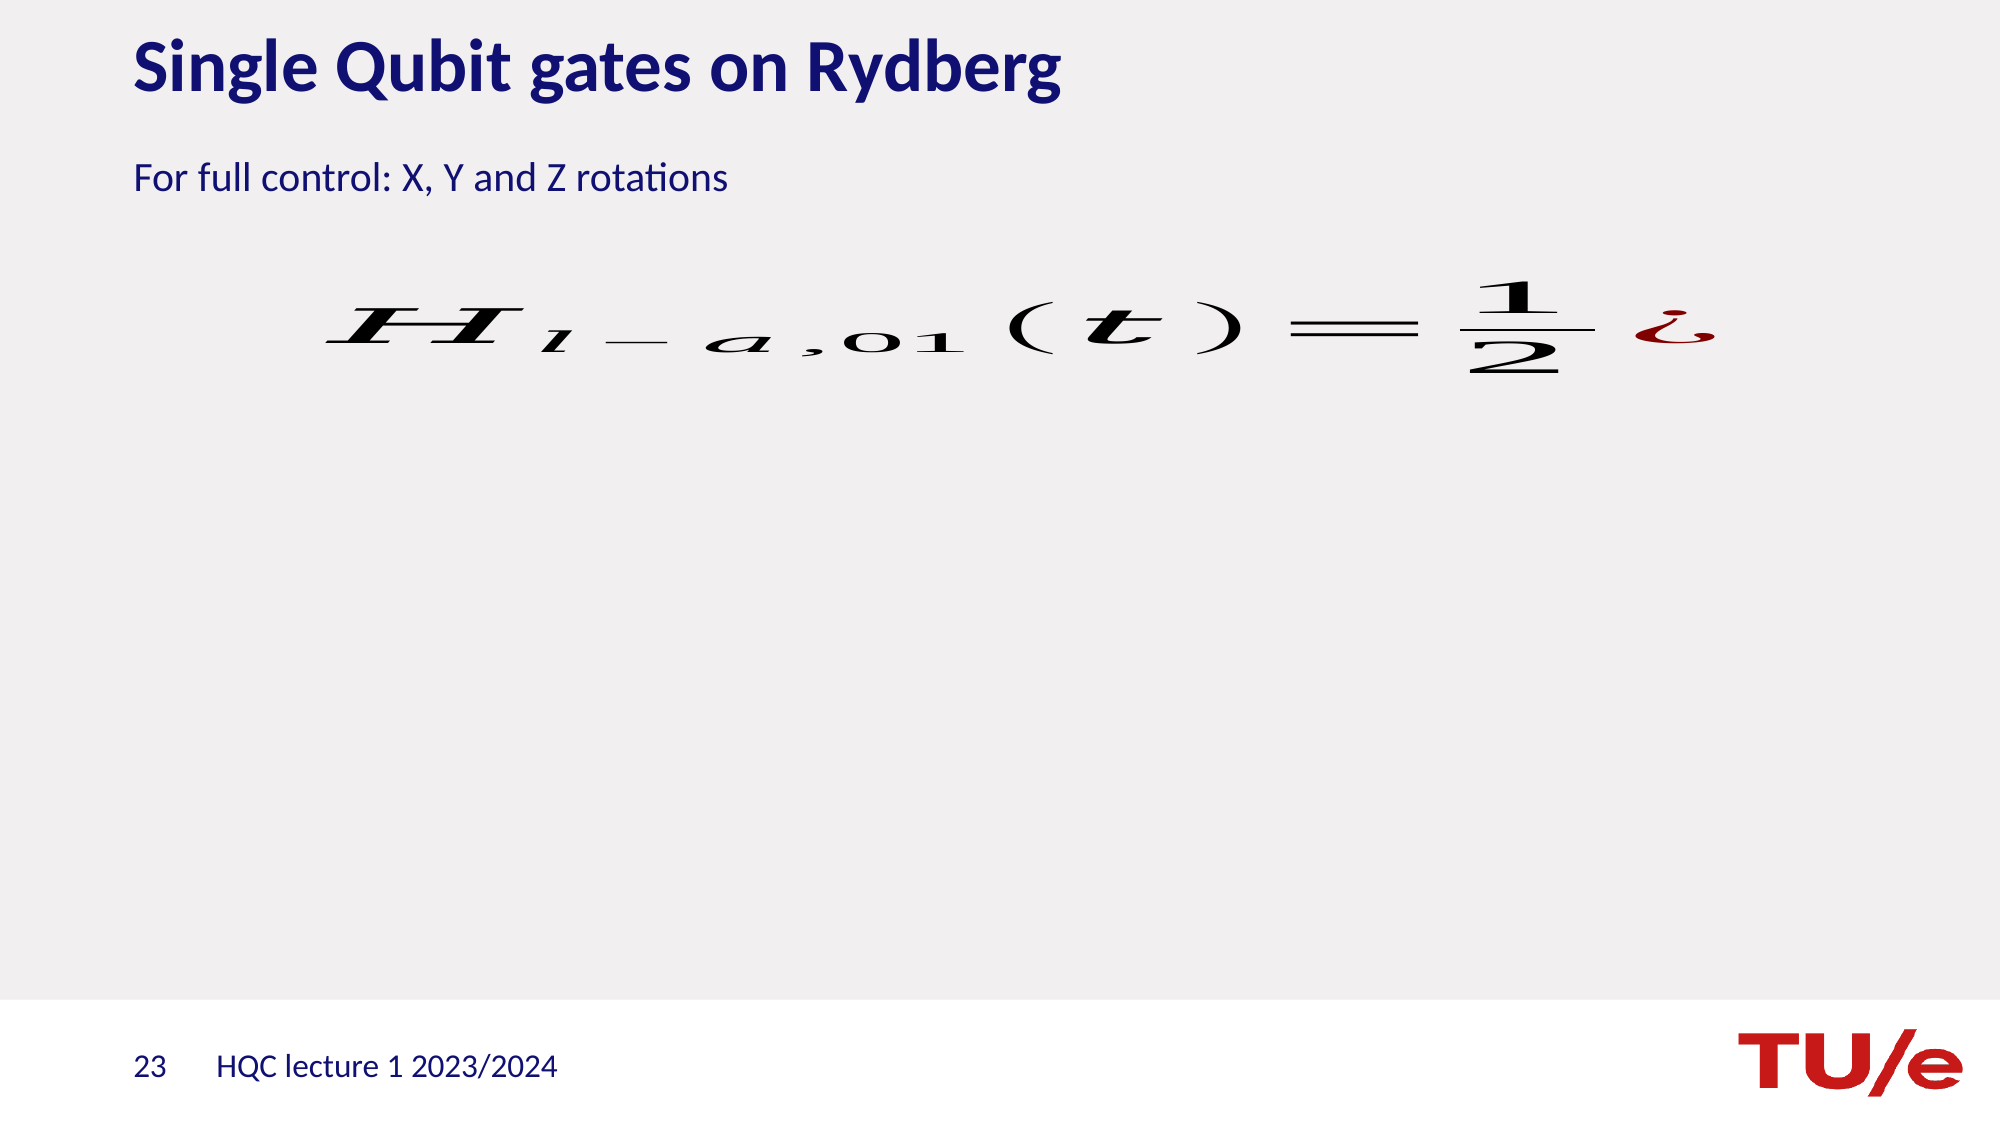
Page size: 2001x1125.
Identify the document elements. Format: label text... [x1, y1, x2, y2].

list For full control: X, Y and Z rotations [133, 150, 1867, 994]
title Single Qubit gates on Rydberg [133, 31, 1867, 118]
footer HQC lecture 1 2023/2024 [216, 1043, 1689, 1121]
picture [1716, 1012, 1984, 1113]
slide_number 23 [133, 1044, 265, 1121]
